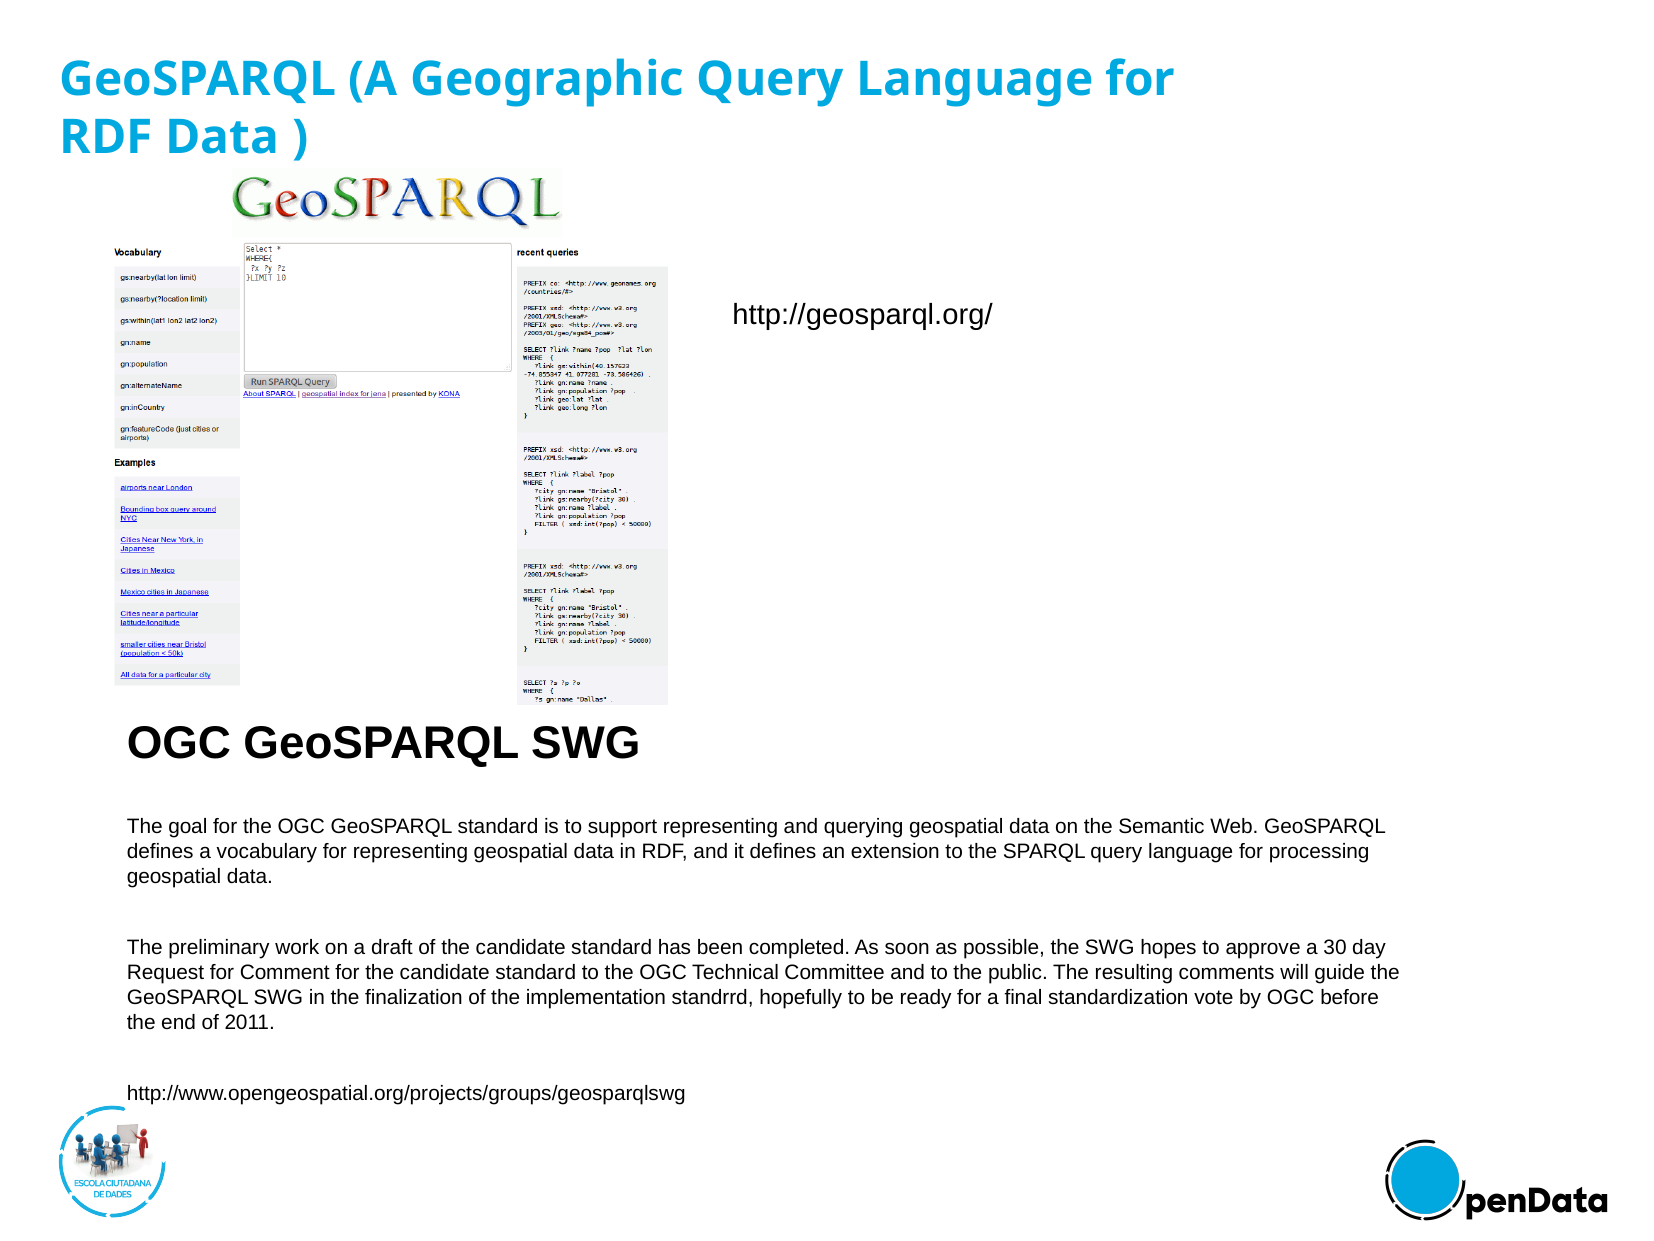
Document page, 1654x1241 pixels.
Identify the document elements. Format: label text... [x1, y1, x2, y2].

picture [1379, 1133, 1625, 1232]
picture [74, 166, 691, 706]
text_box GeoSPARQL (A Geographic Query Language for RDF Data ) [59, 59, 1209, 147]
text_box OGC GeoSPARQL SWG The goal for the OGC GeoSPARQL standard is to support representing and querying geospatial data on the Semantic Web. GeoSPARQL defines a vocabulary for representing geospatial data in RDF, and it defines an extension to the SPARQL query language for processing geospatial data. The preliminary work on a draft of the candidate standard has been completed. As soon as possible, the SWG hopes to approve a 30 day Request for Comment for the candidate standard to the OGC Technical Committee and to the public. The resulting comments will guide the GeoSPARQL SWG in the finalization of the implementation standrrd, hopefully to be ready for a final standardization vote by OGC before the end of 2011. http://www.opengeospatial.org/projects/groups/geosparqlswg [112, 704, 1417, 1162]
picture [40, 1086, 184, 1237]
text_box http://geosparql.org/ [717, 288, 1081, 345]
